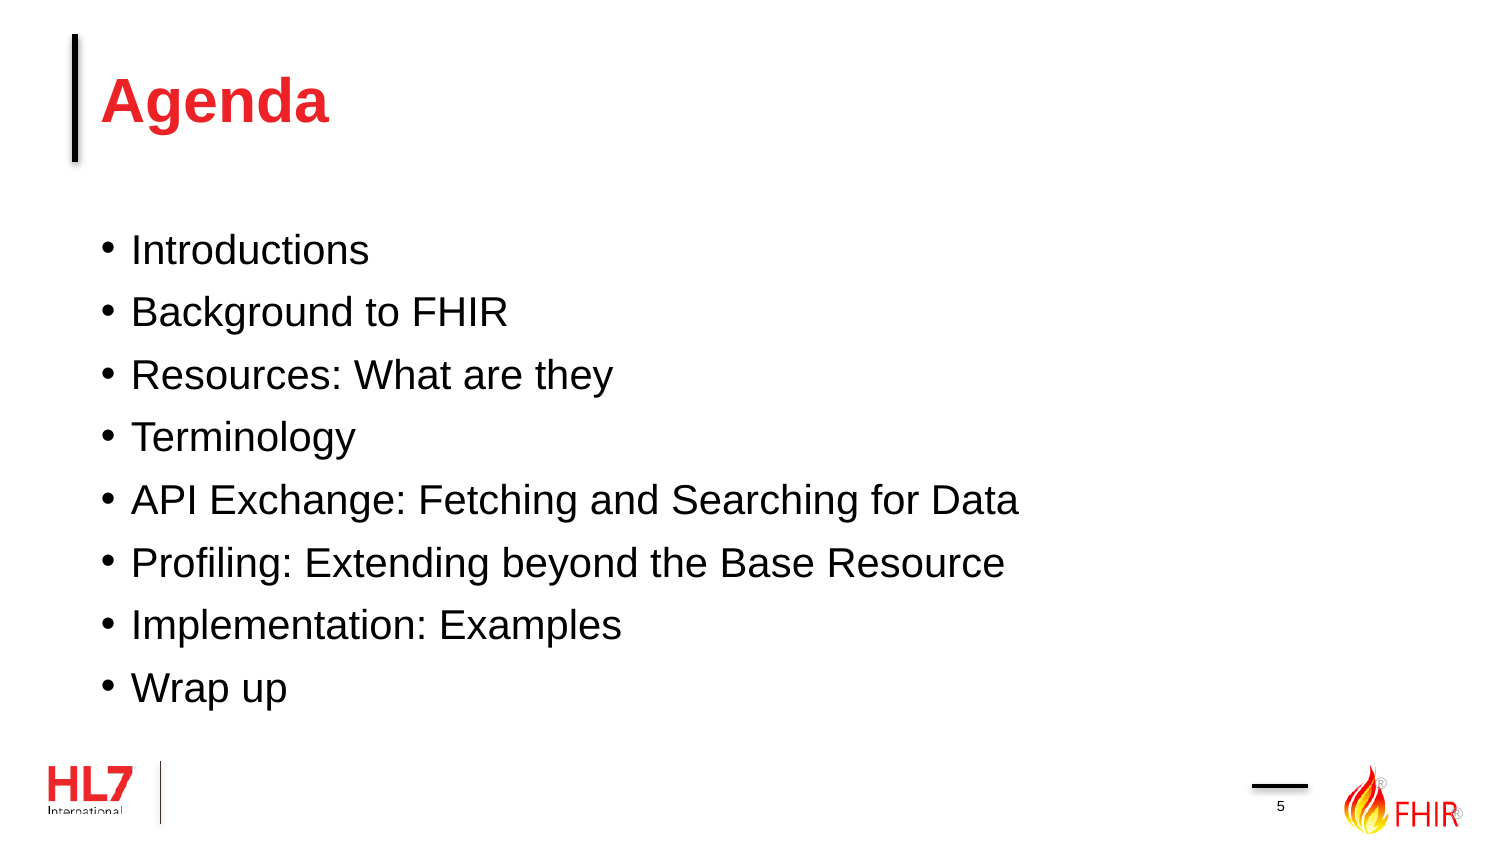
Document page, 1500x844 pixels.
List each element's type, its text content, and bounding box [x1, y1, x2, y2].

list Introductions Background to FHIR Resources: What are they Terminology API Exchange: Fetching and Searching for Data Profiling: Extending beyond the Base Resource Implementation: Examples Wrap up [100, 222, 1451, 731]
picture [1339, 760, 1463, 837]
slide_number 5 [1258, 786, 1304, 814]
title Agenda [100, 33, 1451, 163]
